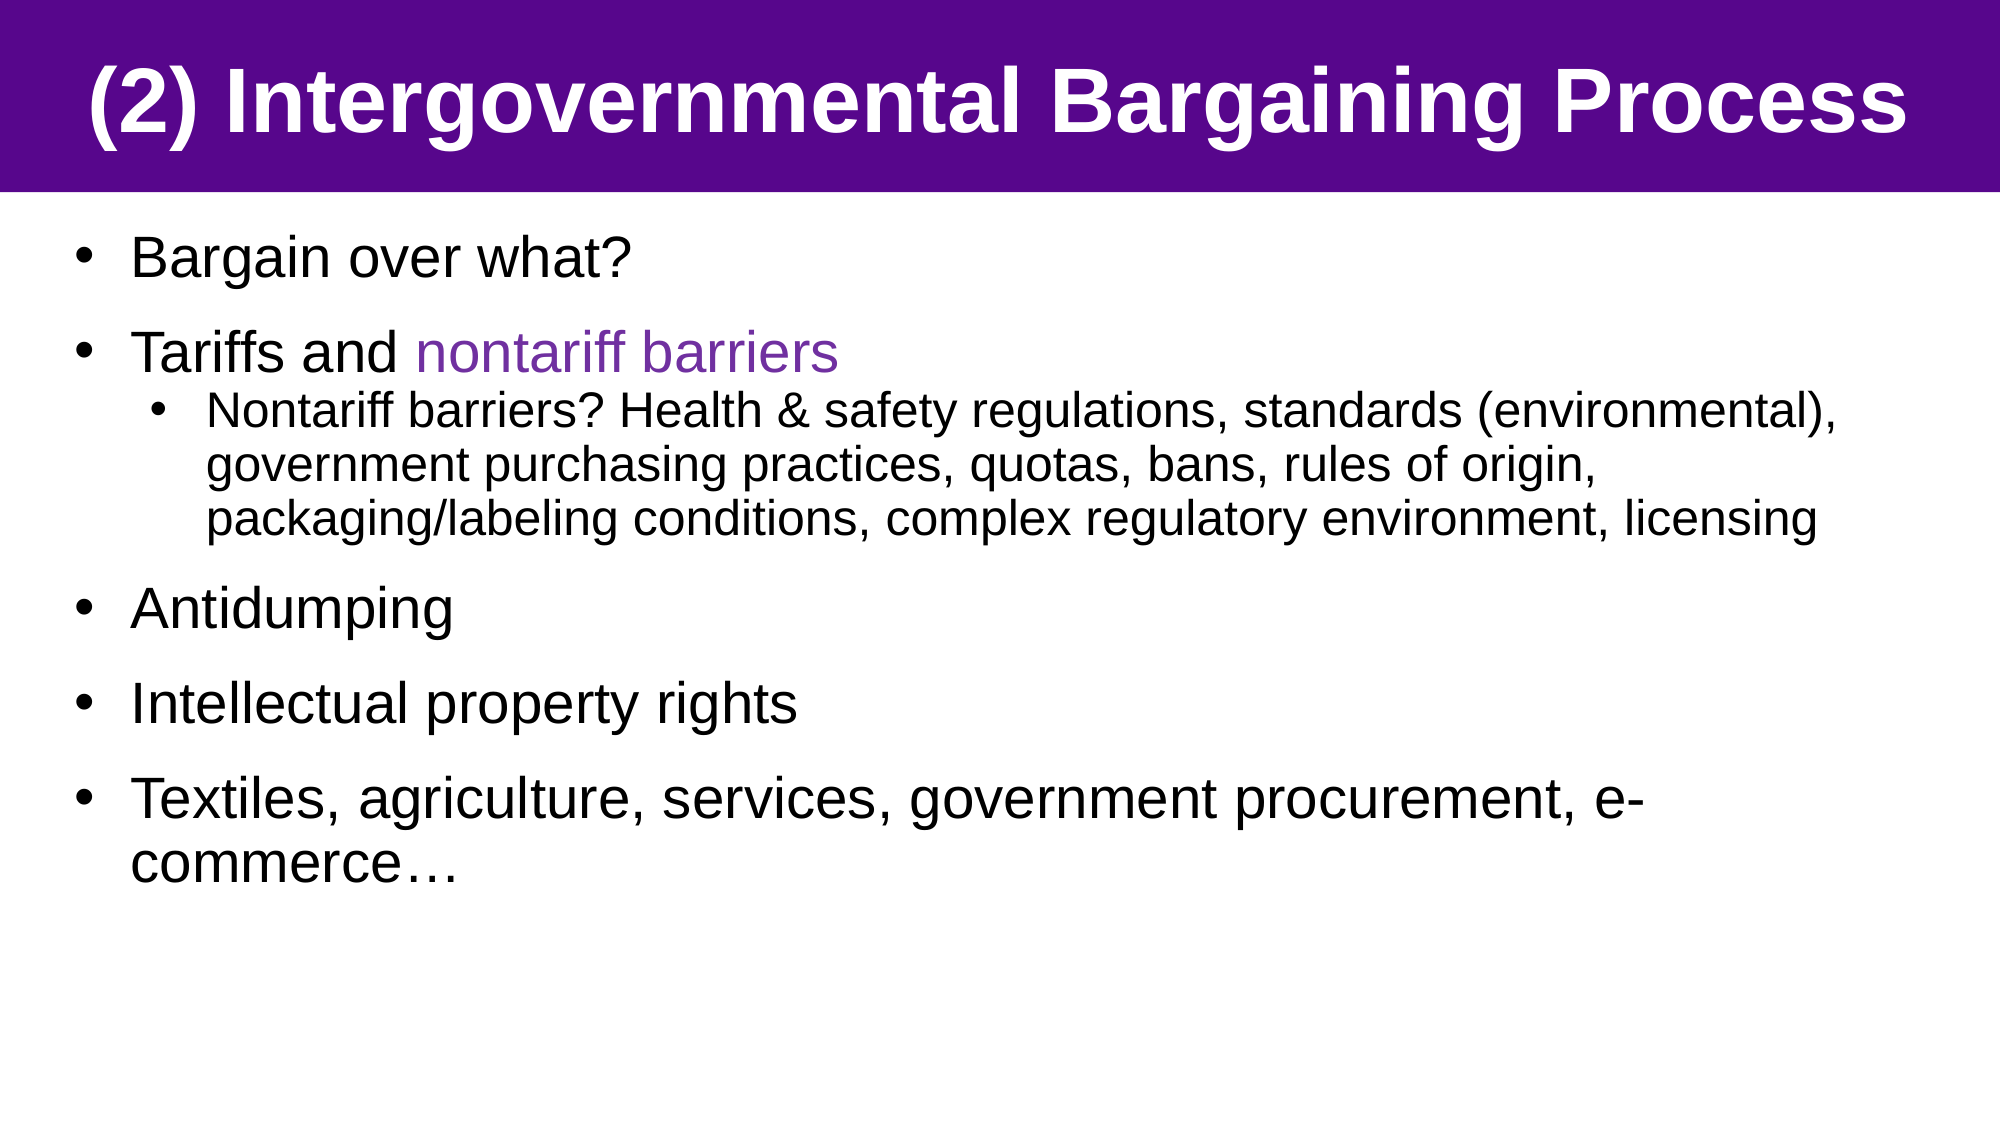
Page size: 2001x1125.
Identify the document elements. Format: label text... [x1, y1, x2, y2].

text_box (2) Intergovernmental Bargaining Process [0, 0, 2000, 194]
